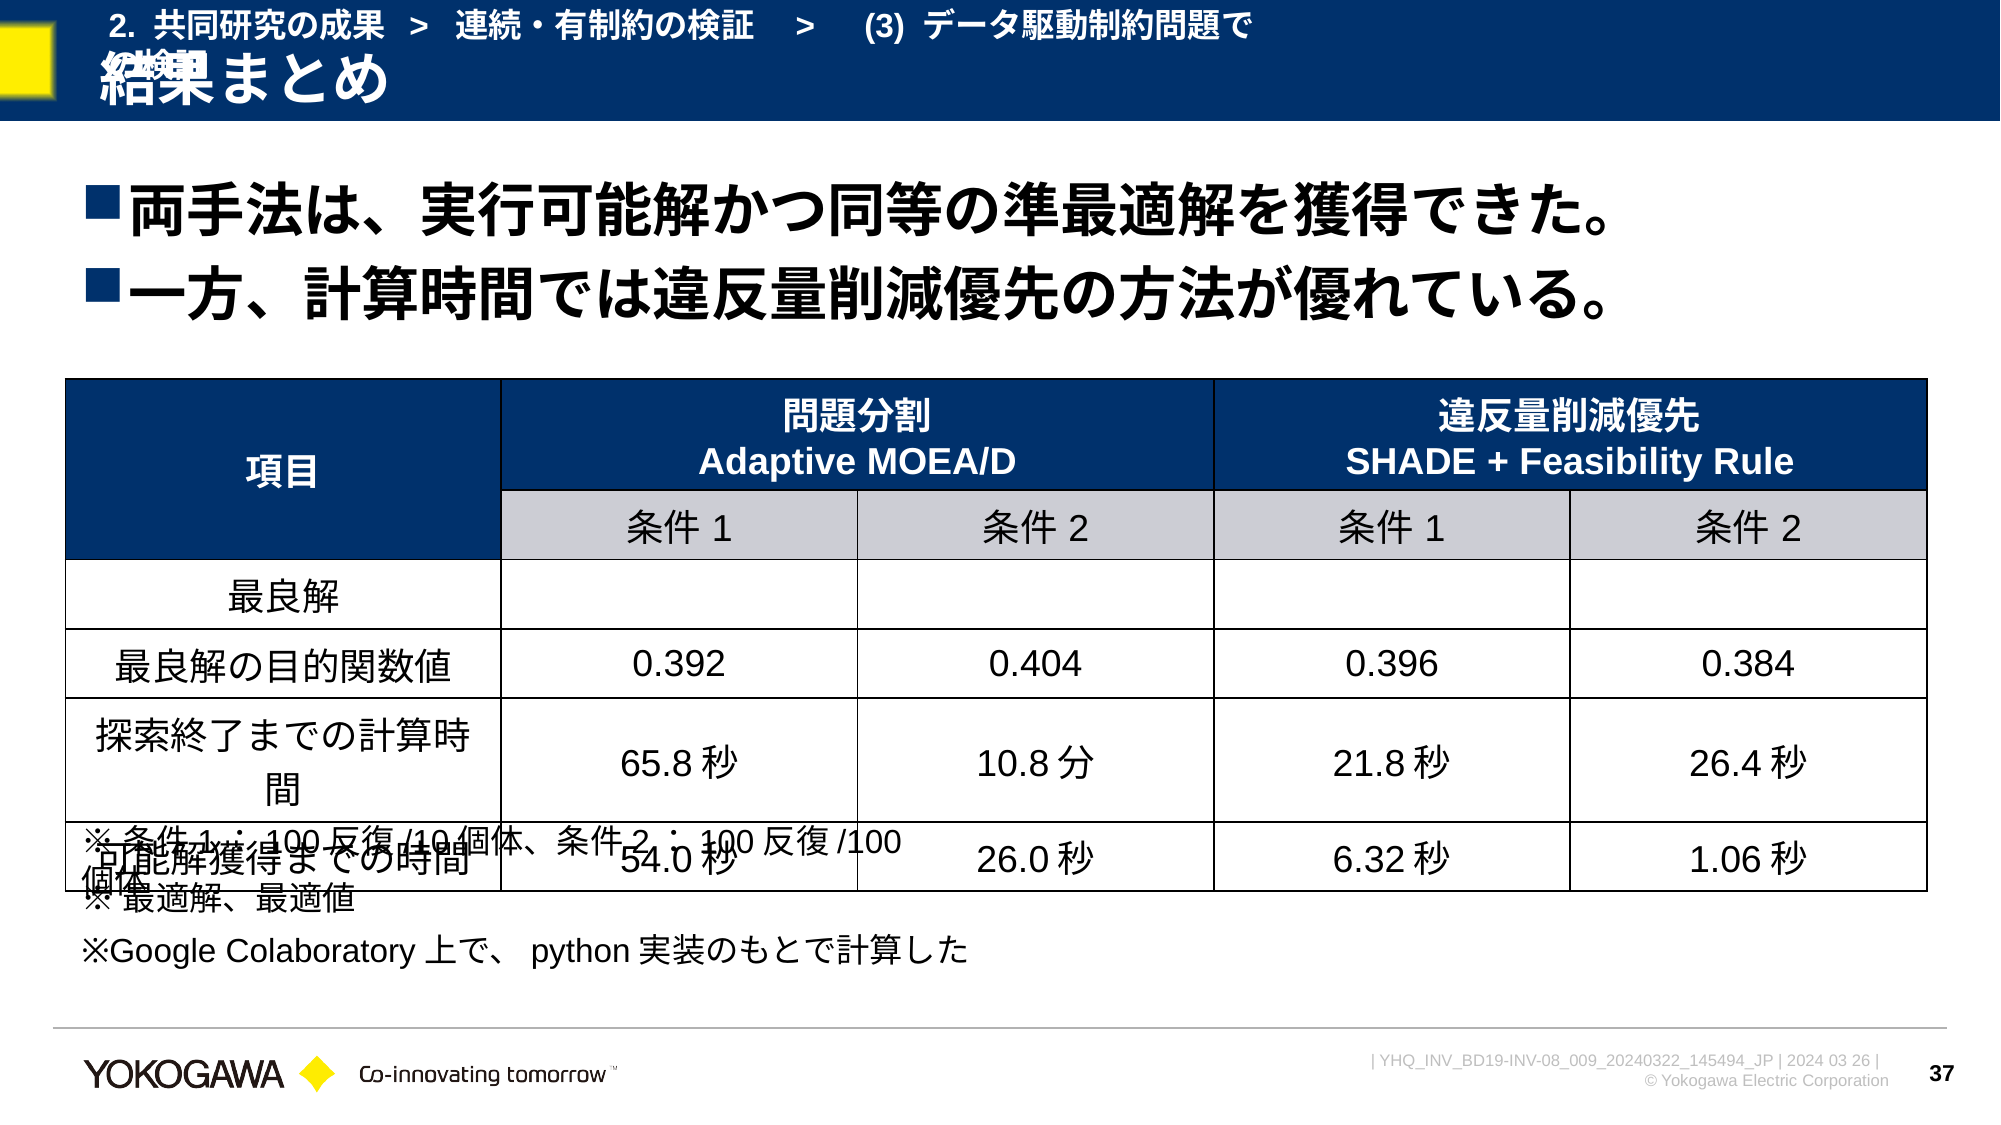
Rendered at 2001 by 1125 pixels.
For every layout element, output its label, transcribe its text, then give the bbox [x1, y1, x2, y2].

text_box 2. 共同研究の成果 > 連続・有制約の検証 > (3) データ駆動制約問題での検証 [93, 0, 1275, 92]
picture [0, 6, 69, 115]
text_box ※条件1：100反復/10個体、条件2：100反復/100個体 [66, 813, 918, 908]
title 結果まとめ [84, 39, 1955, 125]
picture [83, 1055, 617, 1093]
text_box 両手法は、実行可能解かつ同等の準最適解を獲得できた。 一方、計算時間では違反量削減優先の方法が優れている。 [66, 173, 1955, 271]
text_box ※Google Colaboratory上で、python実装のもとで計算した [66, 921, 1518, 976]
slide_number 37 [1904, 1042, 1970, 1103]
